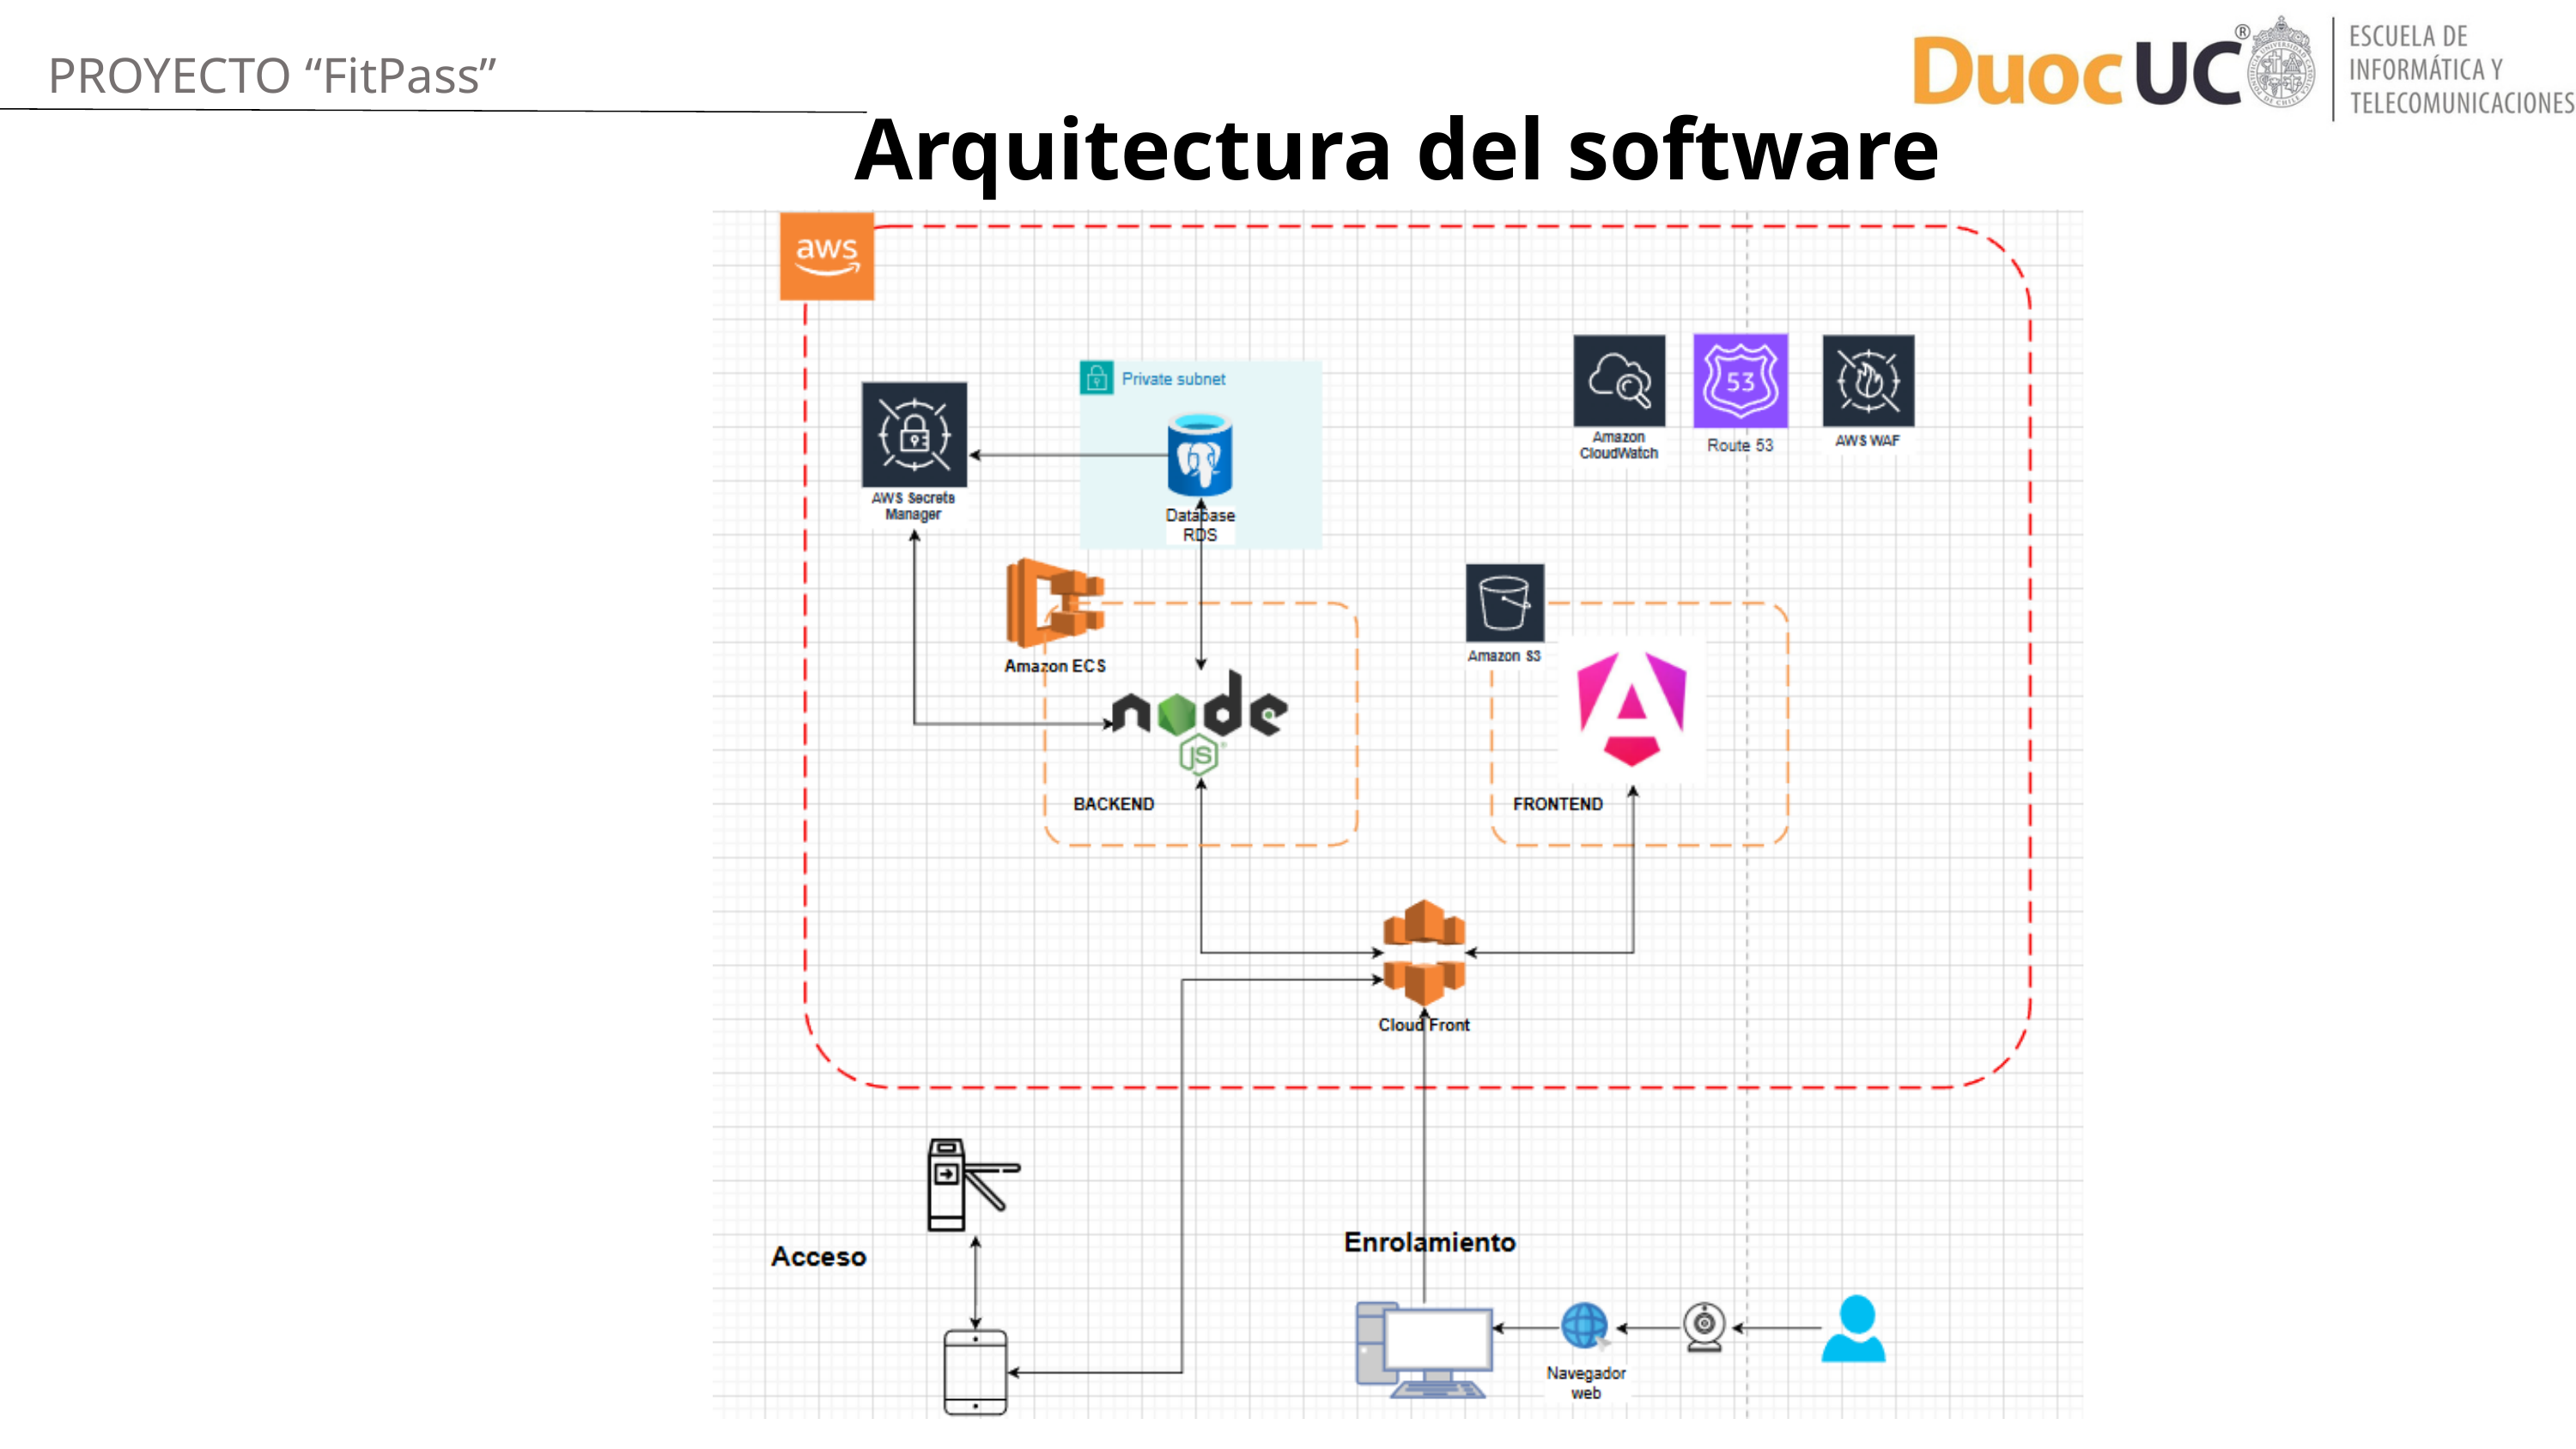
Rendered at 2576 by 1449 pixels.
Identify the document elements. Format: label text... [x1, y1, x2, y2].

text_box PROYECTO “FitPass” [47, 45, 1907, 103]
text_box [713, 209, 2084, 1419]
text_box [1911, 0, 2576, 167]
text_box Arquitectura del software [123, 103, 2576, 197]
